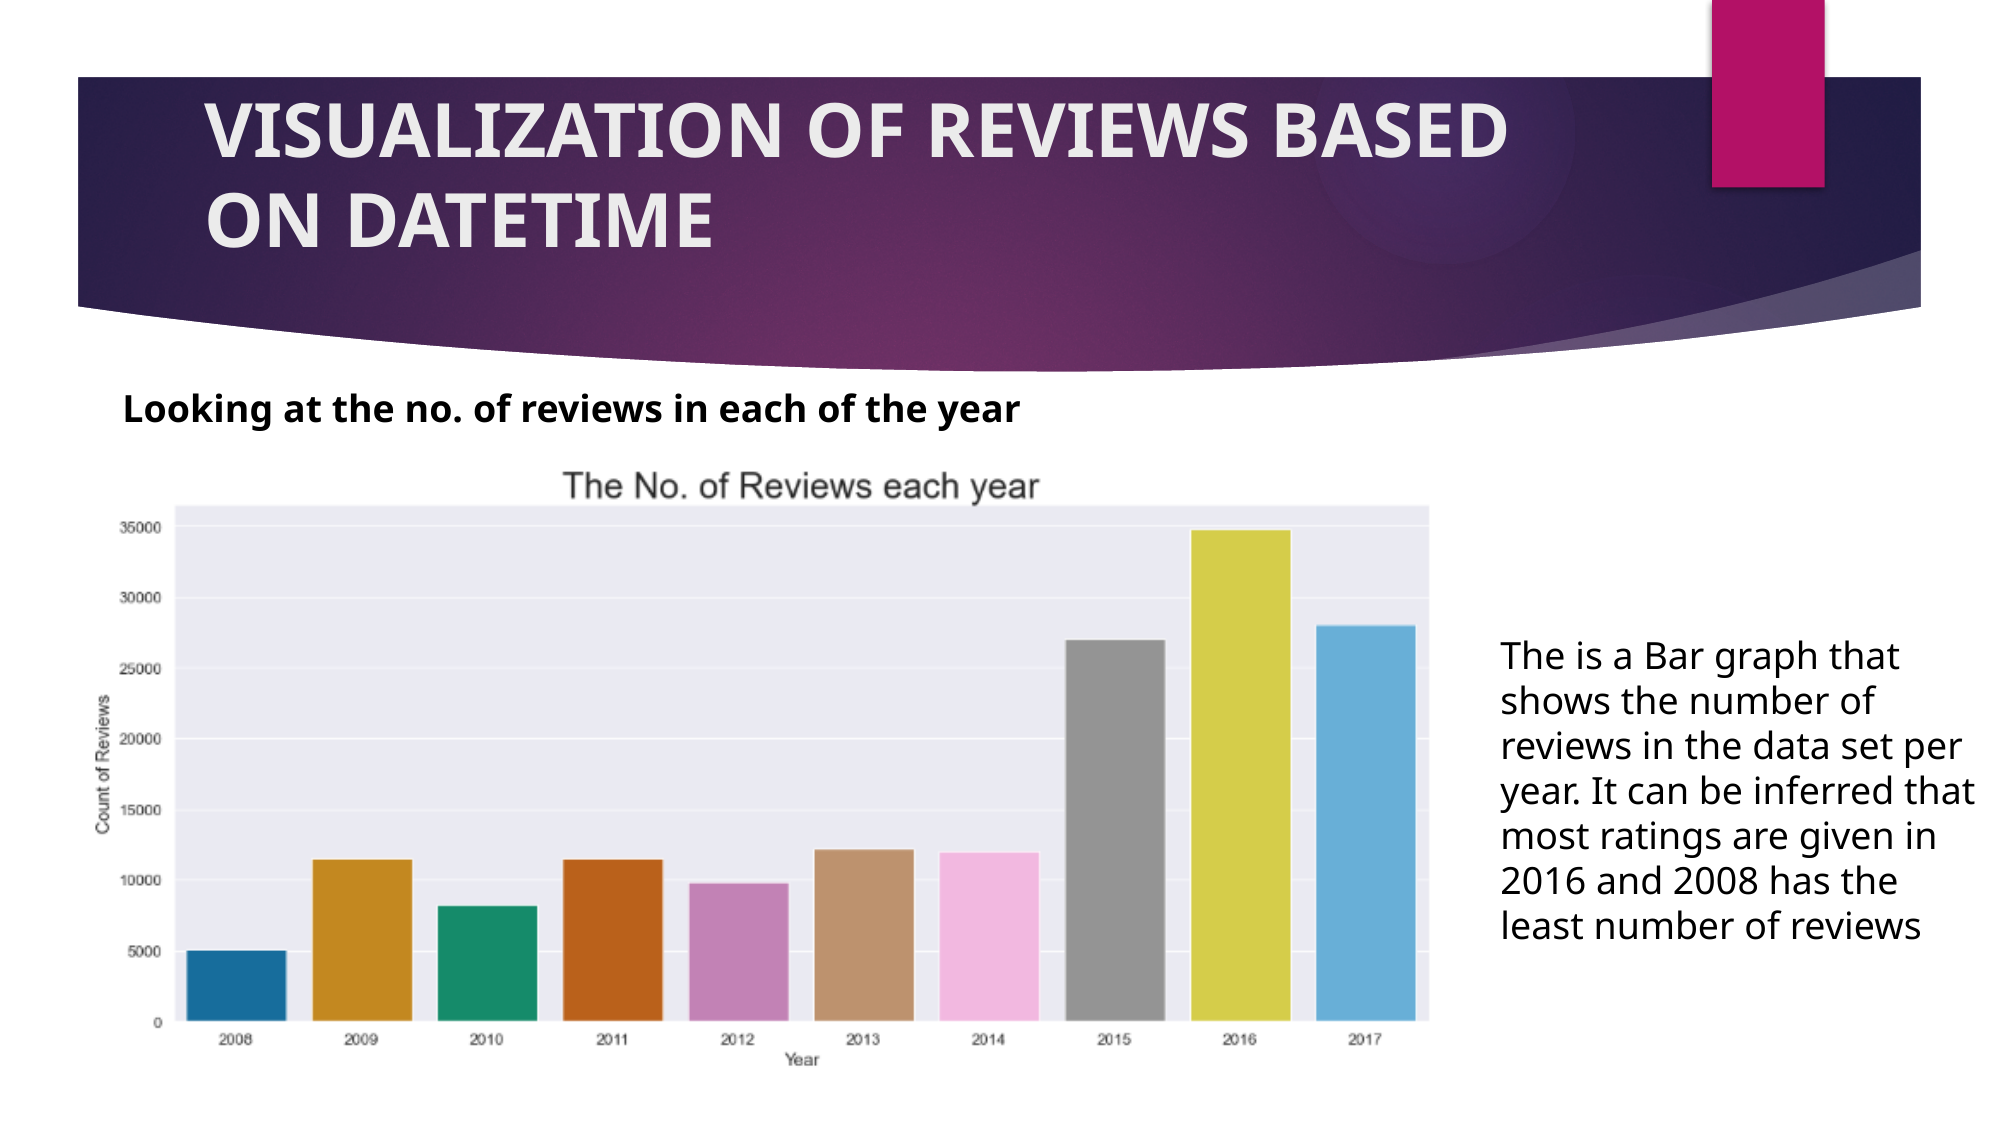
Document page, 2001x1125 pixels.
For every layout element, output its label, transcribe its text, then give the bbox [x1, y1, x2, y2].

picture [64, 467, 1433, 1078]
text_box Looking at the no. of reviews in each of the year [107, 378, 1107, 466]
title VISUALIZATION OF REVIEWS BASED ON DATETIME [189, 159, 1627, 276]
text_box The is a Bar graph that shows the number of reviews in the data set per year. It can be inferred that most ratings are given in 2016 and 2008 has the least number of reviews [1485, 624, 1992, 955]
